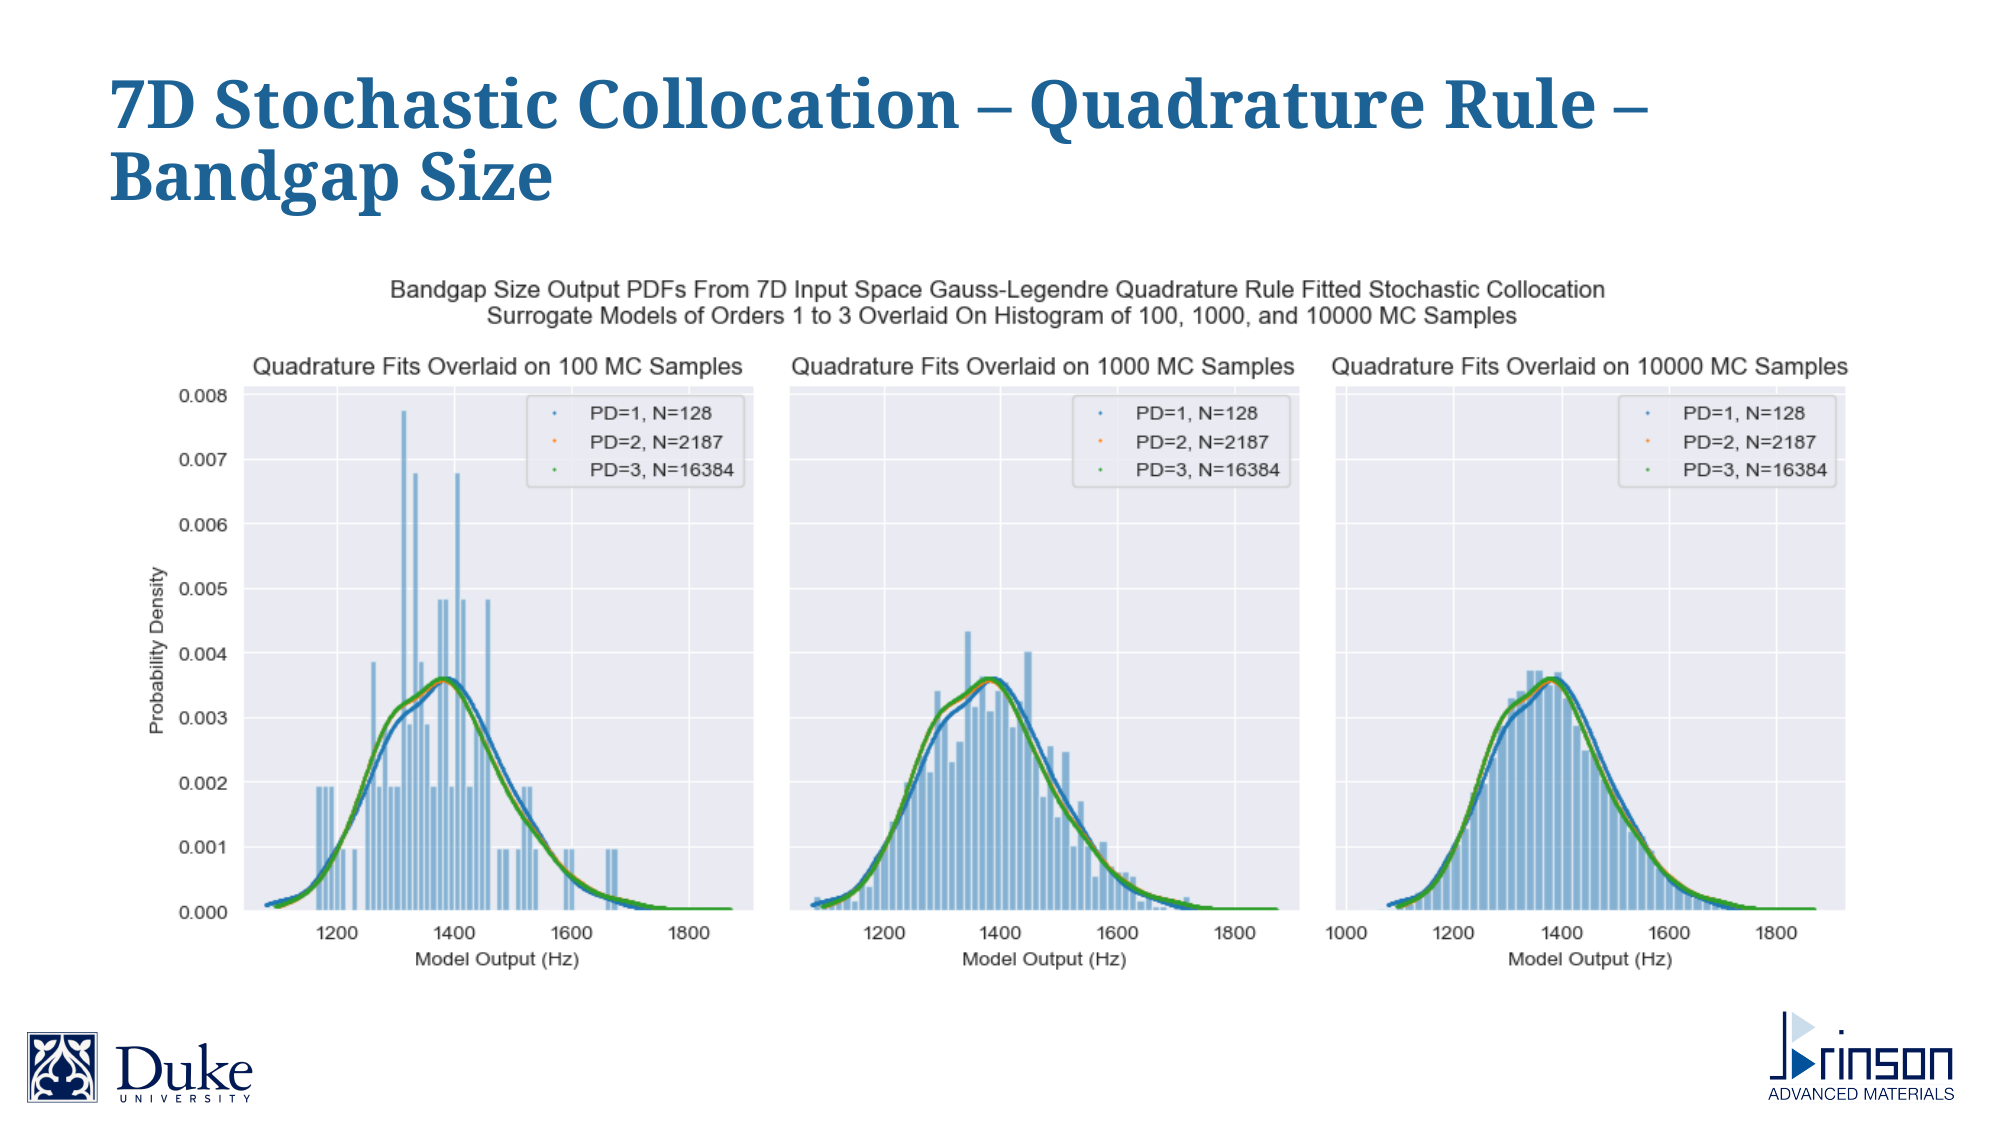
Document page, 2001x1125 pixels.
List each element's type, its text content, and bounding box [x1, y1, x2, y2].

picture [115, 1042, 253, 1103]
picture [1768, 1011, 1957, 1108]
title 7D Stochastic Collocation – Quadrature Rule – Bandgap Size [94, 55, 1906, 230]
picture [27, 1032, 98, 1103]
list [137, 266, 1863, 983]
